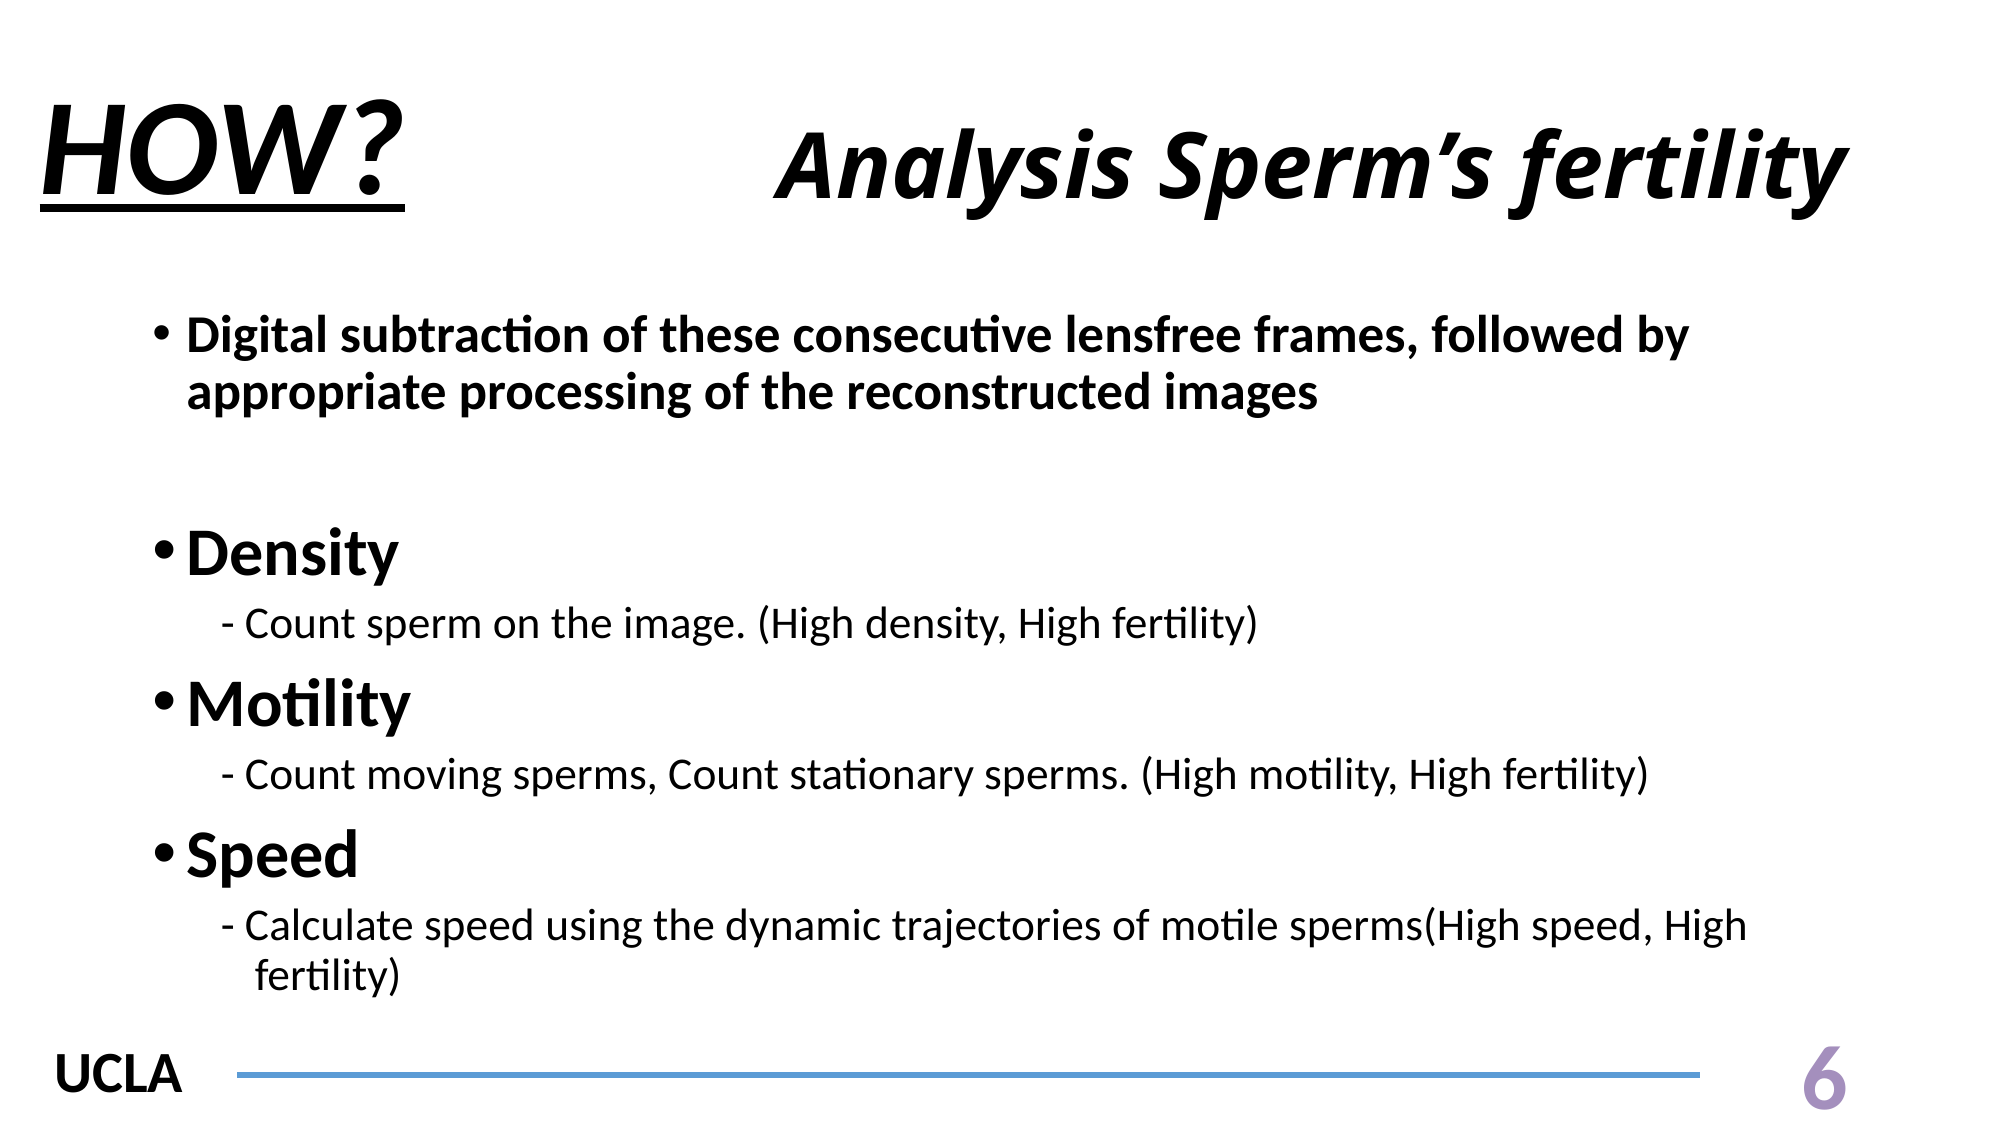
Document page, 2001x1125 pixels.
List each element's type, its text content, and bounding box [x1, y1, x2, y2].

text_box HOW? [24, 50, 638, 230]
list Digital subtraction of these consecutive lensfree frames, followed by appropriate processing of the reconstructed images Density - Count sperm on the image. (High density, High fertility) Motility - Count moving sperms, Count stationary sperms. (High motility, High fertility) Speed - Calculate speed using the dynamic trajectories of motile sperms(High speed, High fertility) [137, 299, 1863, 1014]
slide_number 6 [1412, 1042, 1863, 1103]
title Analysis Sperm’s fertility [137, 59, 1863, 278]
